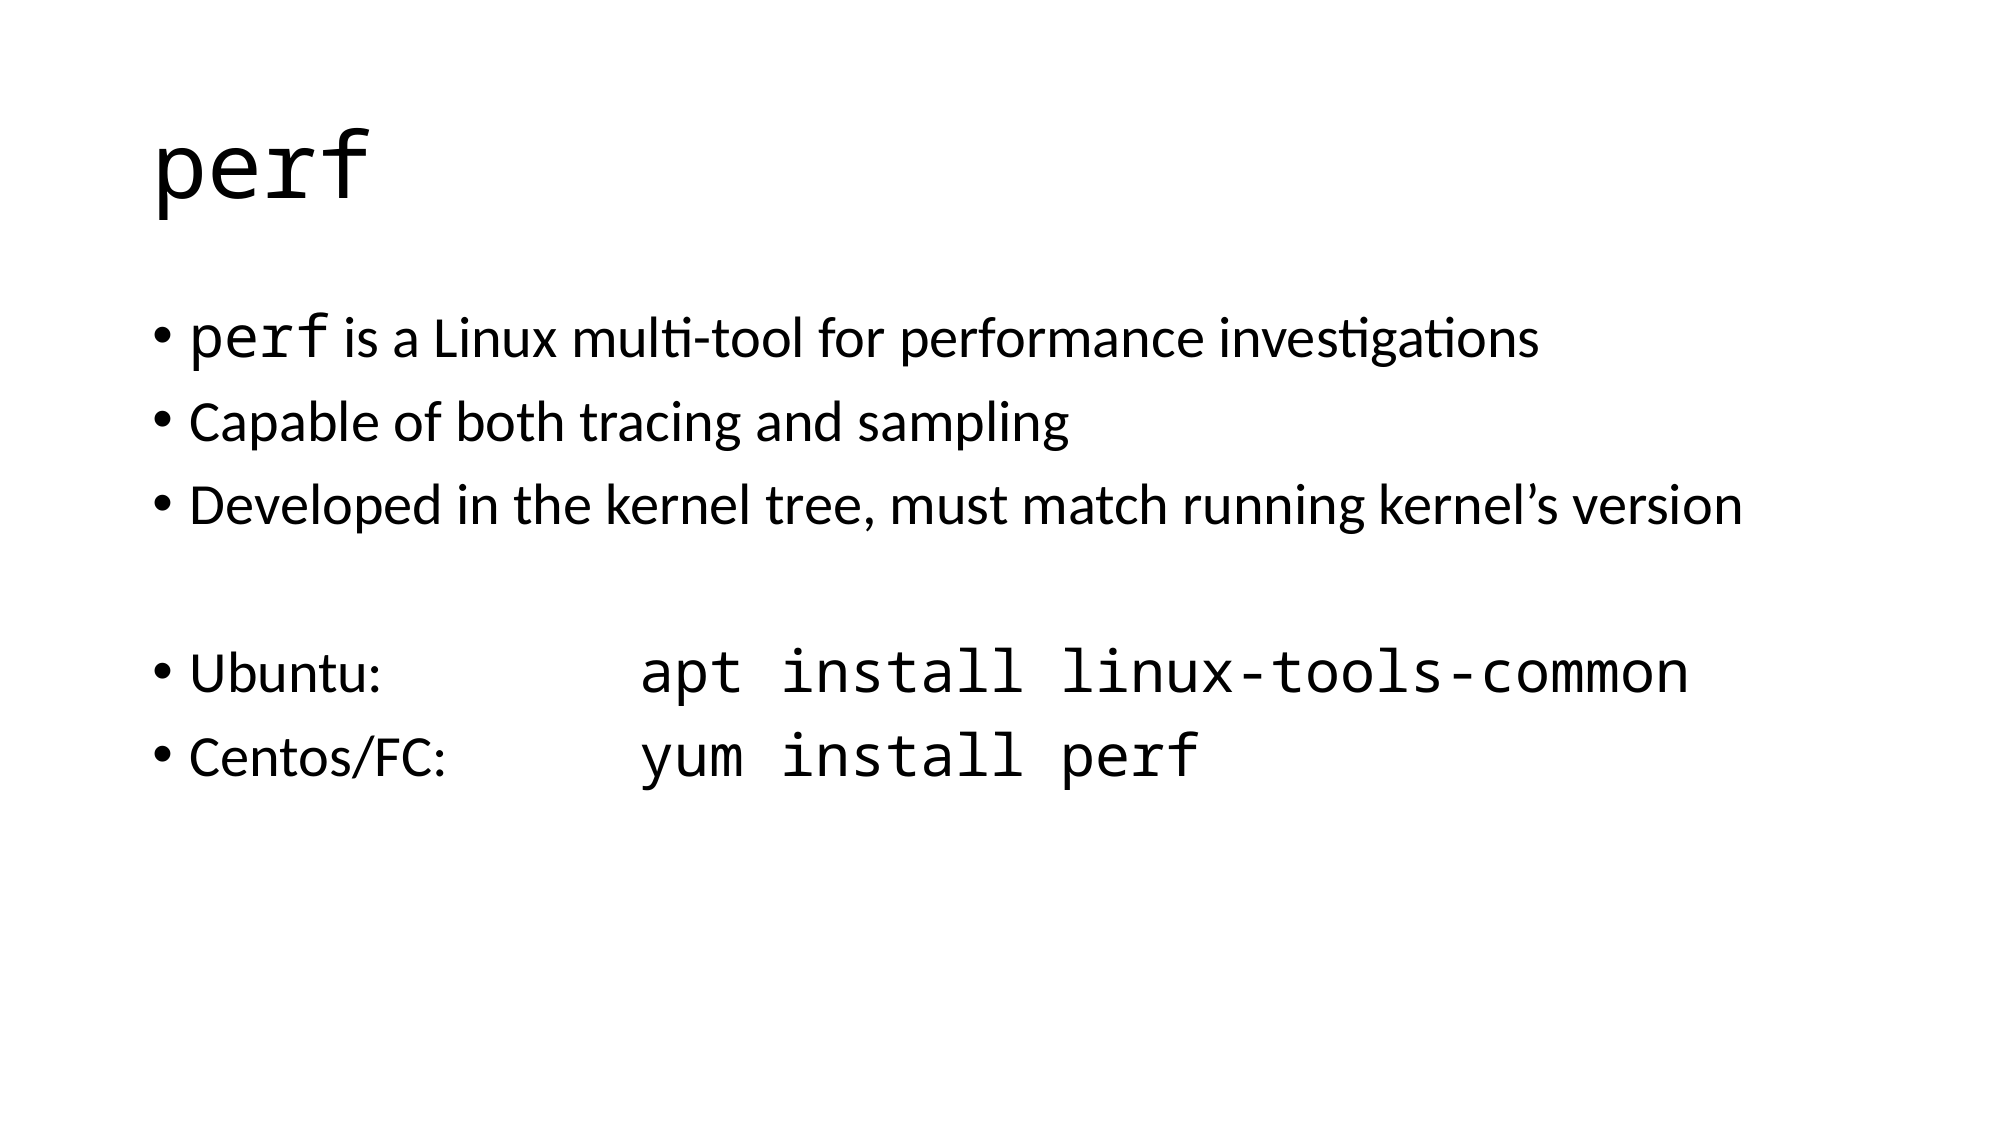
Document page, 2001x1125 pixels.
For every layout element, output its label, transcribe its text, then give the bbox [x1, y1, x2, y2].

title perf [137, 59, 1863, 278]
list perf is a Linux multi-tool for performance investigations Capable of both tracing and sampling Developed in the kernel tree, must match running kernel’s version Ubuntu: apt install linux-tools-common Centos/FC: yum install perf [137, 299, 1863, 1014]
